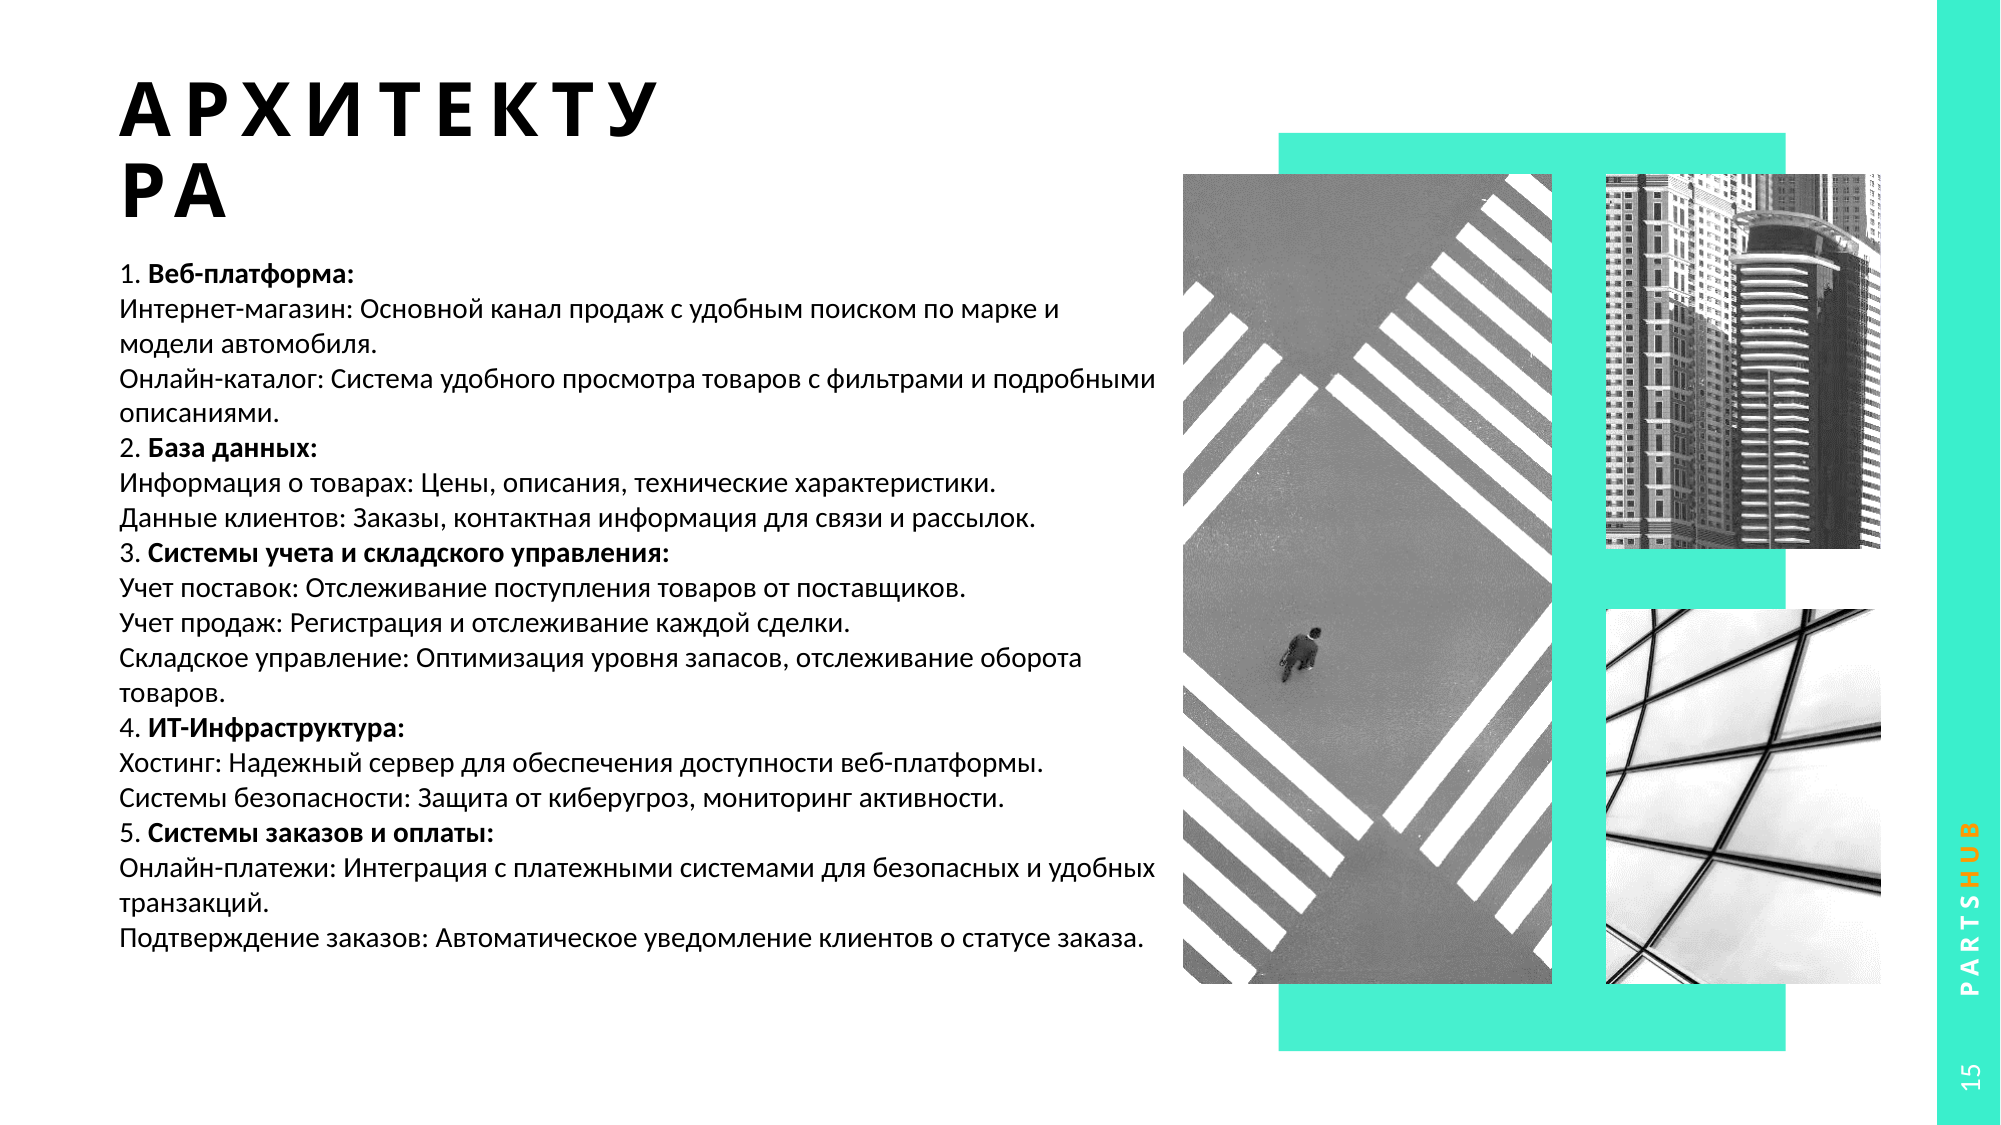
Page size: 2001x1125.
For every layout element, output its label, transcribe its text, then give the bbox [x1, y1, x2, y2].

picture [1606, 174, 1881, 549]
picture [1606, 609, 1881, 984]
picture [1183, 174, 1552, 984]
slide_number 15 [1937, 1032, 2000, 1125]
list 1. Веб-платформа: Интернет-магазин: Основной канал продаж с удобным поиском по марке и модели автомобиля. Онлайн-каталог: Система удобного просмотра товаров с фильтрами и подробными описаниями. 2. База данных: Информация о товарах: Цены, описания, технические характеристики. Данные клиентов: Заказы, контактная информация для связи и рассылок. 3. Системы учета и складского управления: Учет поставок: Отслеживание поступления товаров от поставщиков. Учет продаж: Регистрация и отслеживание каждой сделки. Складское управление: Оптимизация уровня запасов, отслеживание оборота товаров. 4. ИТ-Инфраструктура: Хостинг: Надежный сервер для обеспечения доступности веб-платформы. Системы безопасности: Защита от киберугроз, мониторинг активности. 5. Системы заказов и оплаты: Онлайн-платежи: Интеграция с платежными системами для безопасных и удобных транзакций. Подтверждение заказов: Автоматическое уведомление клиентов о статусе заказа. [119, 253, 1158, 966]
title Архитектура [119, 72, 717, 143]
footer partshub [1937, 0, 2000, 1032]
